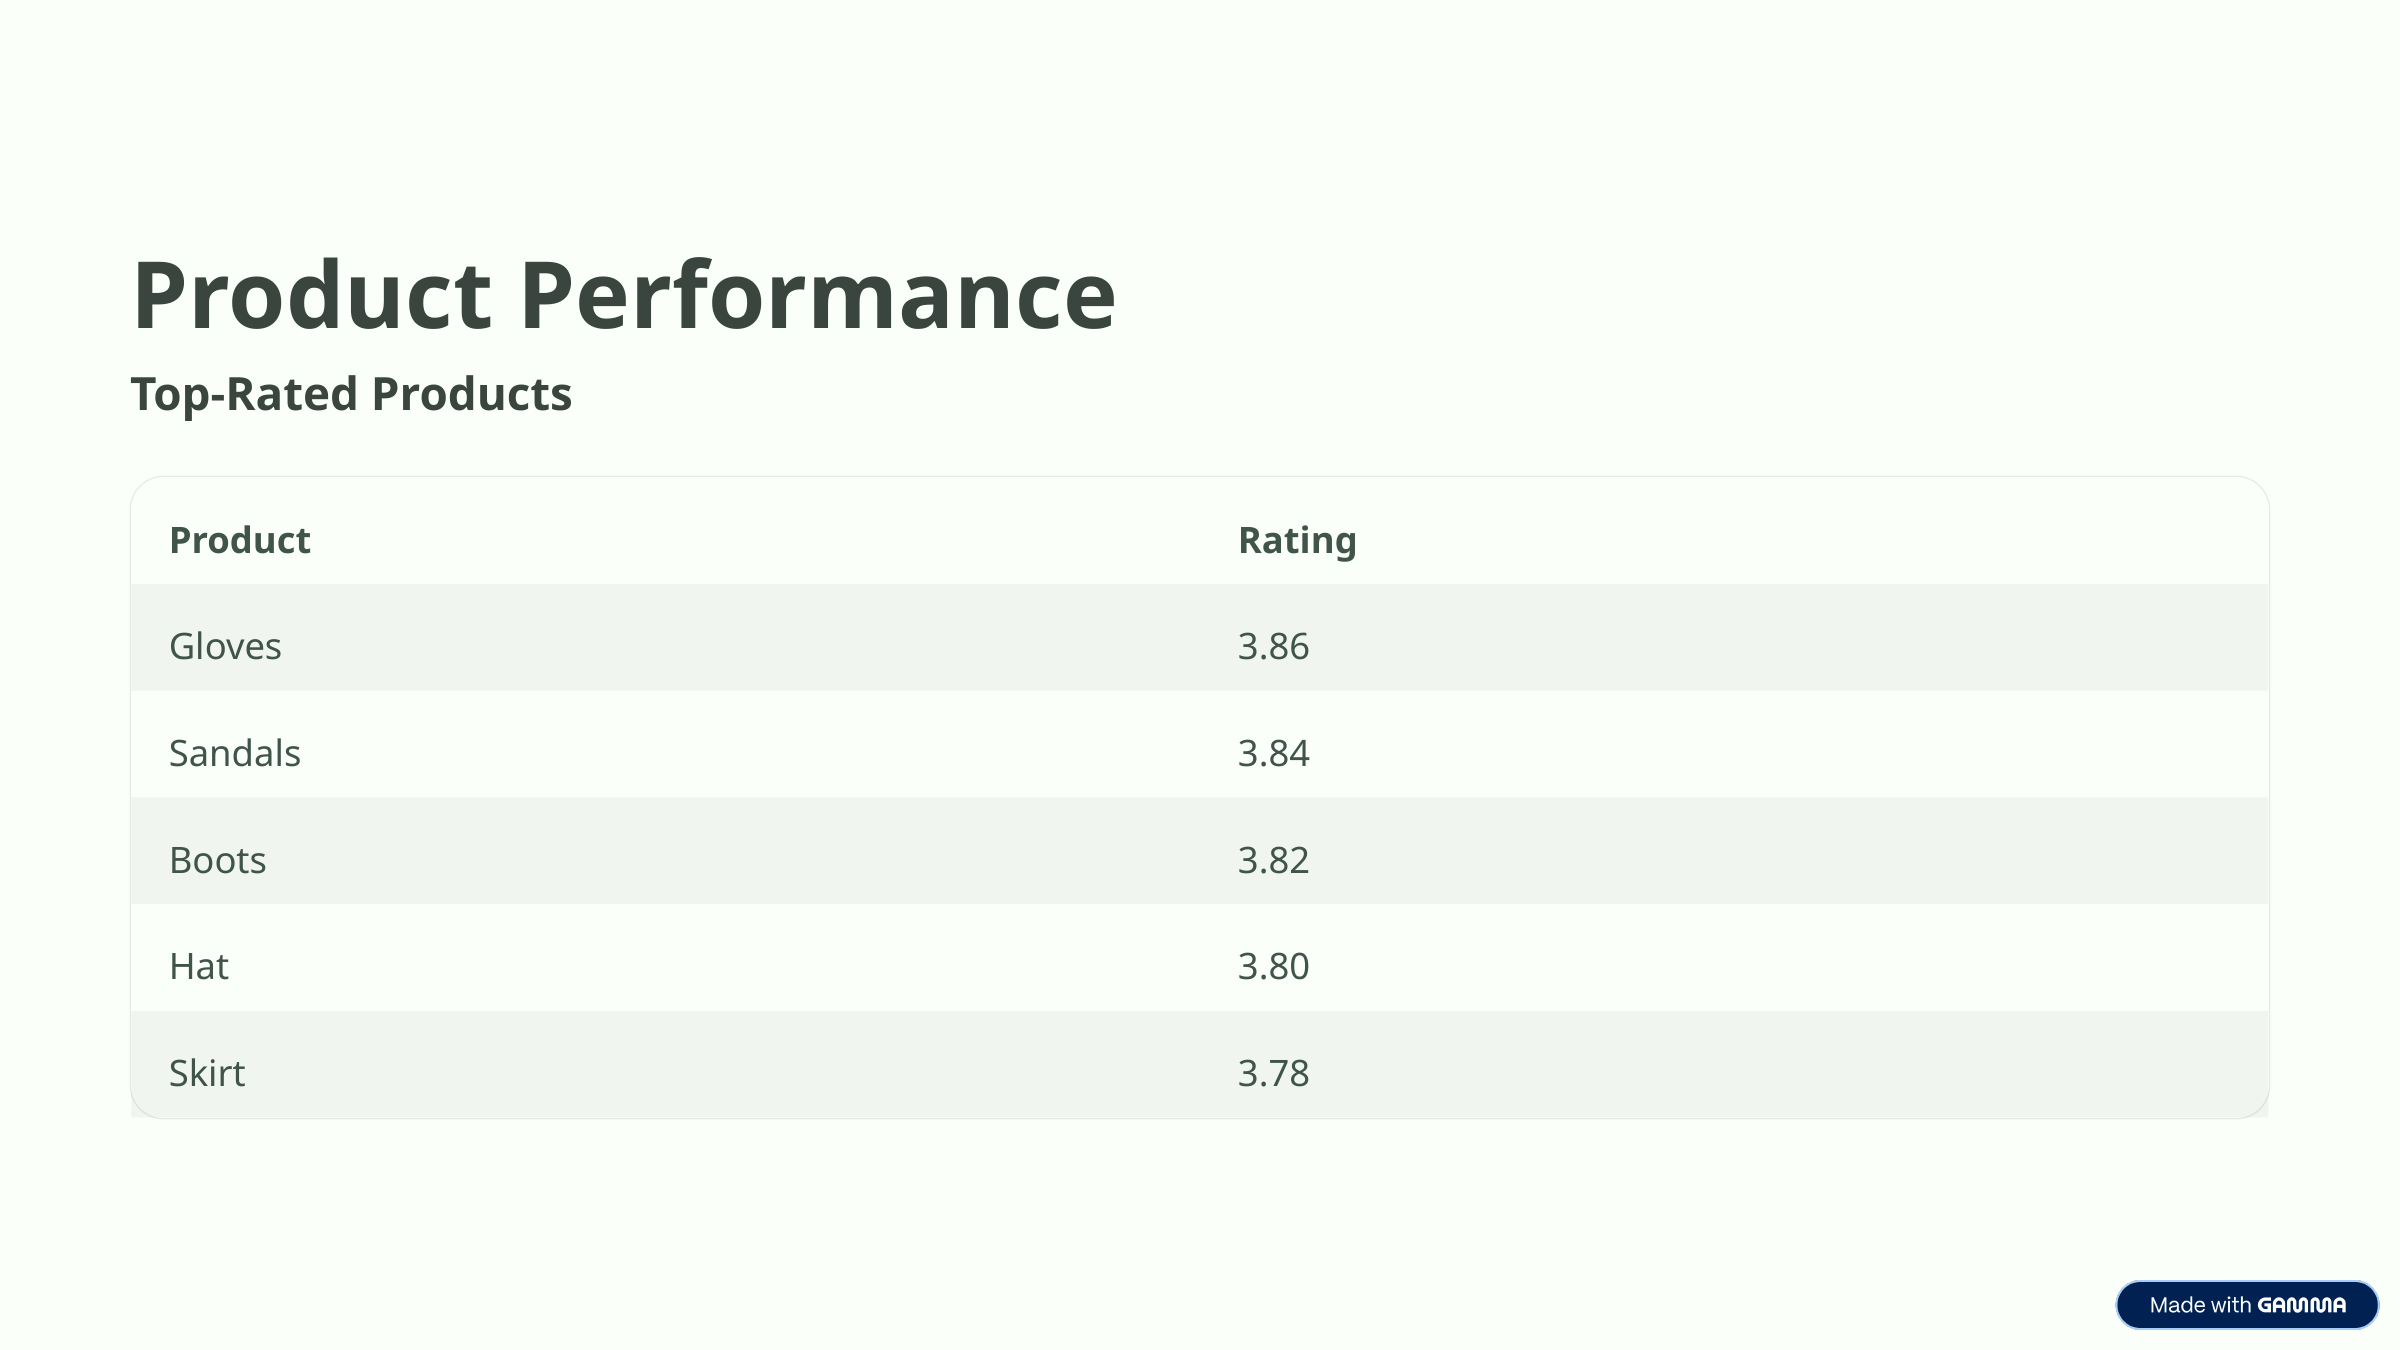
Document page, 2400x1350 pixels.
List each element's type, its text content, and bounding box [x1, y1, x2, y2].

text_box Hat [168, 927, 1163, 988]
text_box Top-Rated Products [130, 362, 608, 421]
text_box Sandals [168, 714, 1163, 774]
text_box Boots [168, 821, 1163, 881]
text_box [131, 1010, 2269, 1118]
text_box Gloves [168, 607, 1163, 668]
picture [2106, 1271, 2389, 1339]
text_box Rating [1237, 501, 2232, 561]
text_box 3.86 [1237, 607, 2232, 668]
text_box [131, 797, 2269, 904]
text_box Product Performance [130, 231, 1162, 348]
text_box 3.82 [1237, 821, 2232, 881]
text_box [131, 477, 2269, 584]
text_box Skirt [168, 1034, 1163, 1094]
text_box [131, 690, 2269, 797]
text_box [131, 584, 2269, 690]
text_box [131, 904, 2269, 1010]
text_box 3.78 [1237, 1034, 2232, 1094]
text_box Product [168, 501, 1163, 561]
text_box 3.80 [1237, 927, 2232, 988]
text_box 3.84 [1237, 714, 2232, 774]
